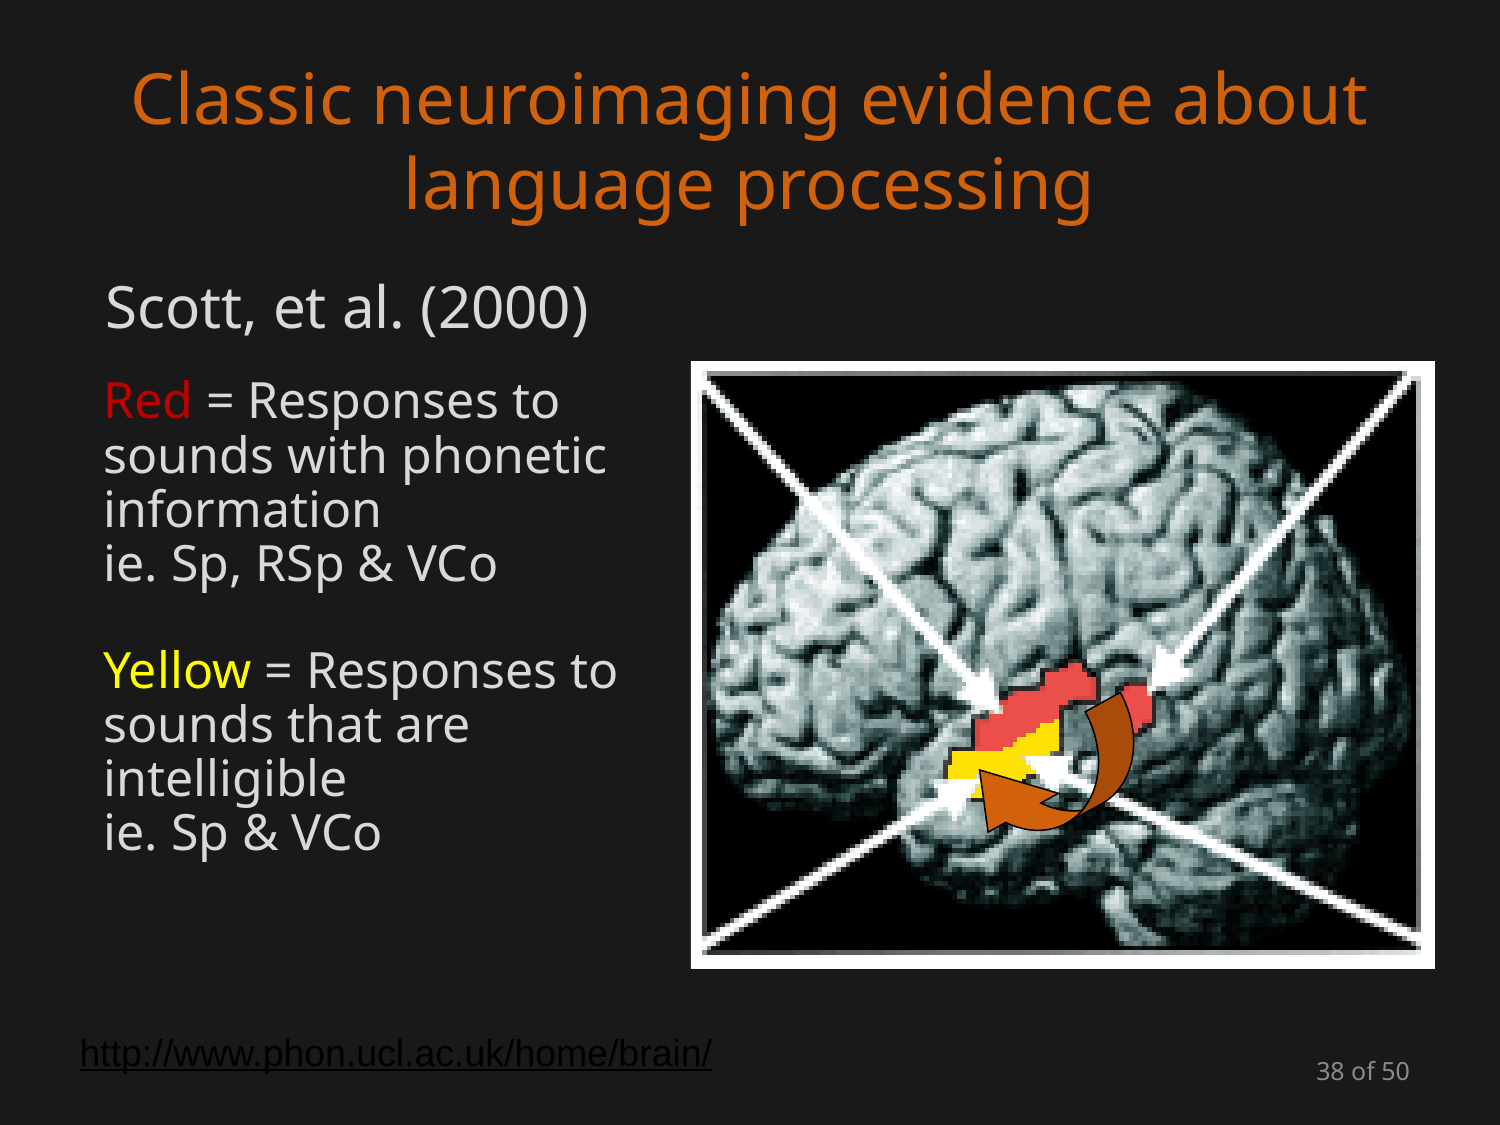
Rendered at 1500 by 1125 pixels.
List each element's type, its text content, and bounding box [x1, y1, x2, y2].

title Classic neuroimaging evidence about language processing [75, 45, 1425, 233]
text_box http://www.phon.ucl.ac.uk/home/brain/ [64, 1022, 798, 1082]
picture [690, 361, 1436, 970]
list Scott, et al. (2000) [75, 262, 1425, 1005]
table_header Basal Ganglia [684, 363, 1425, 981]
slide_number 38 of 50 [1074, 1042, 1425, 1103]
text_box Red = Responses to sounds with phonetic information ie. Sp, RSp & VCo Yellow = Responses to sounds that are intelligible ie. Sp & VCo [88, 368, 668, 869]
